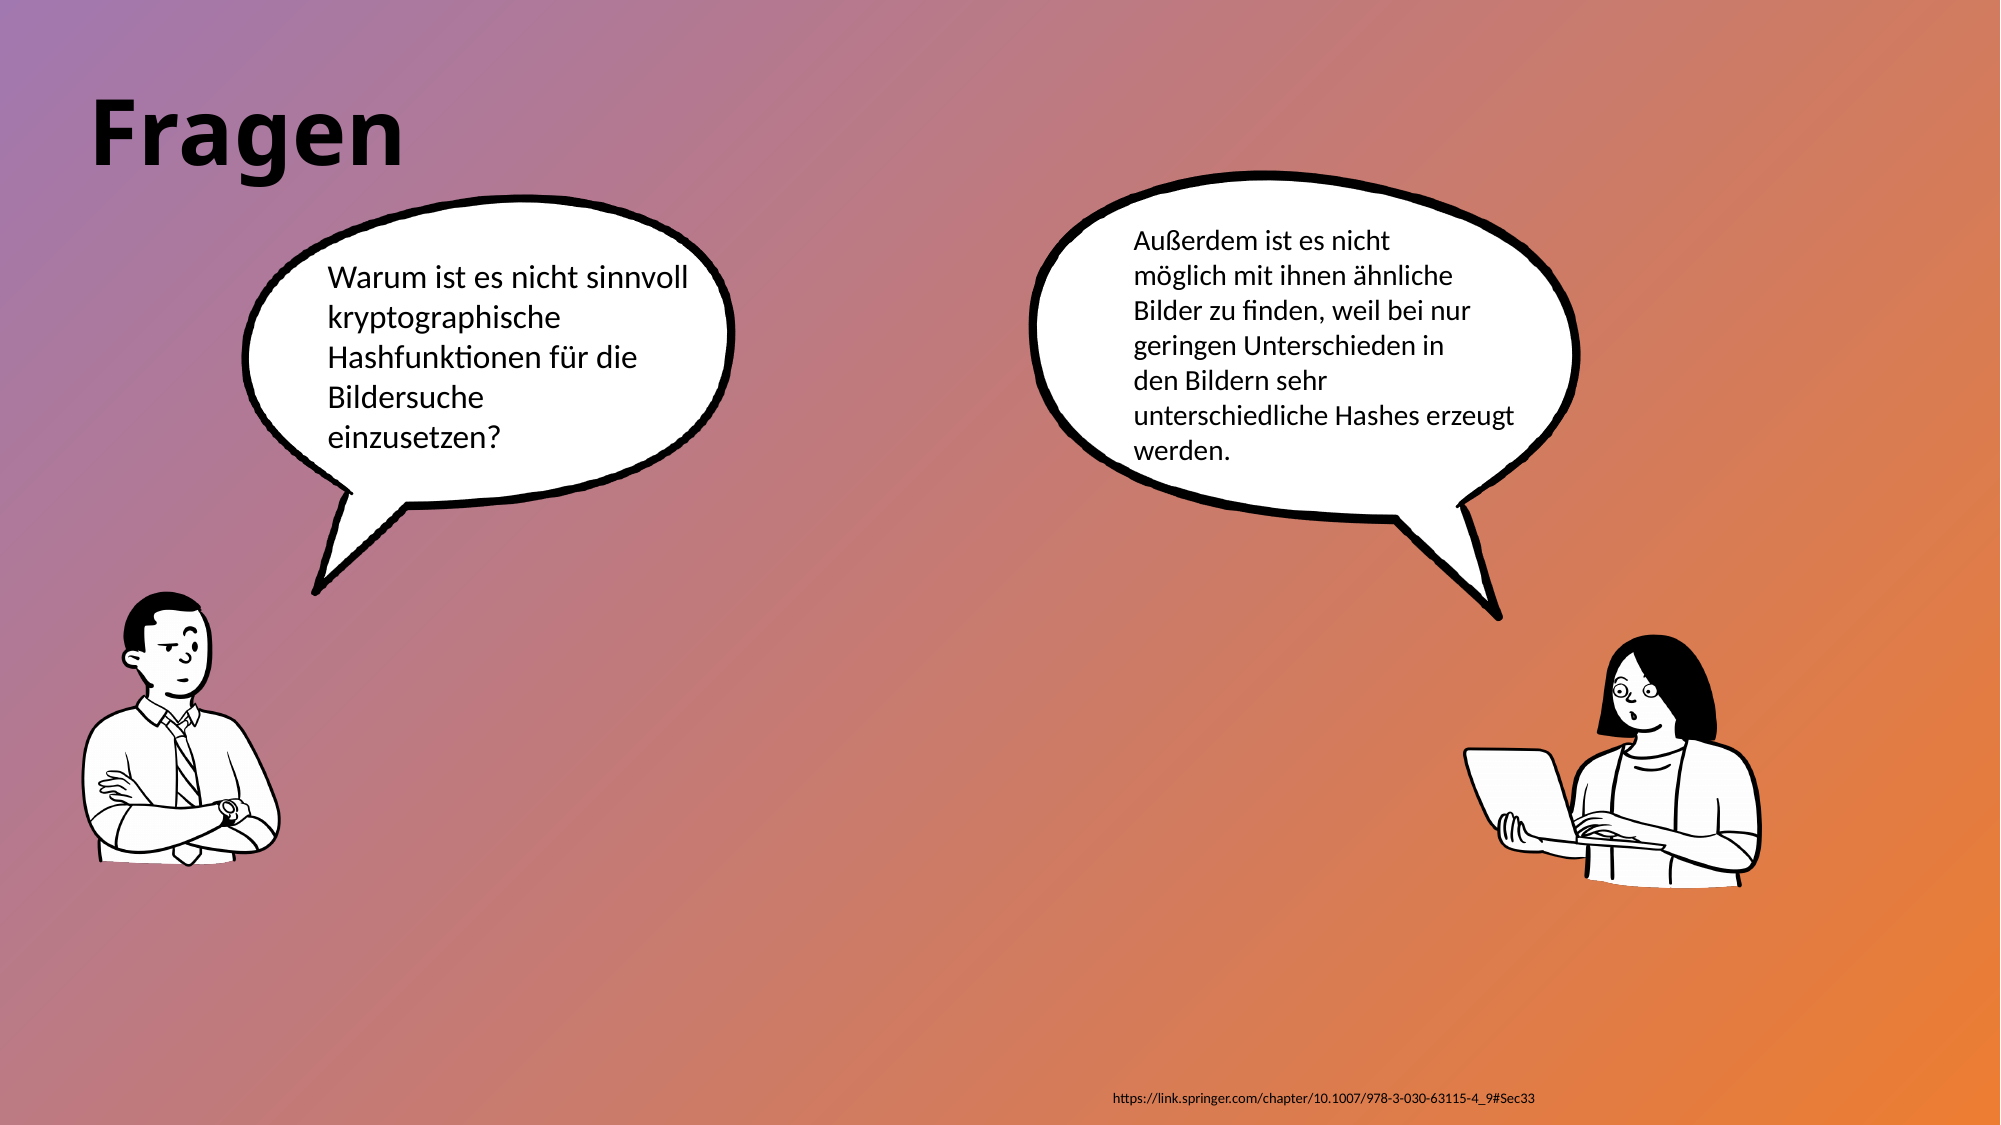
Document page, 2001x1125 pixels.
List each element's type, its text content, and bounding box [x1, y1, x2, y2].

title Fragen [73, 27, 1799, 245]
picture [73, 171, 749, 875]
text_box https://link.springer.com/chapter/10.1007/978-3-030-63115-4_9#Sec33 [1098, 1081, 2000, 1114]
picture [1012, 145, 1770, 895]
